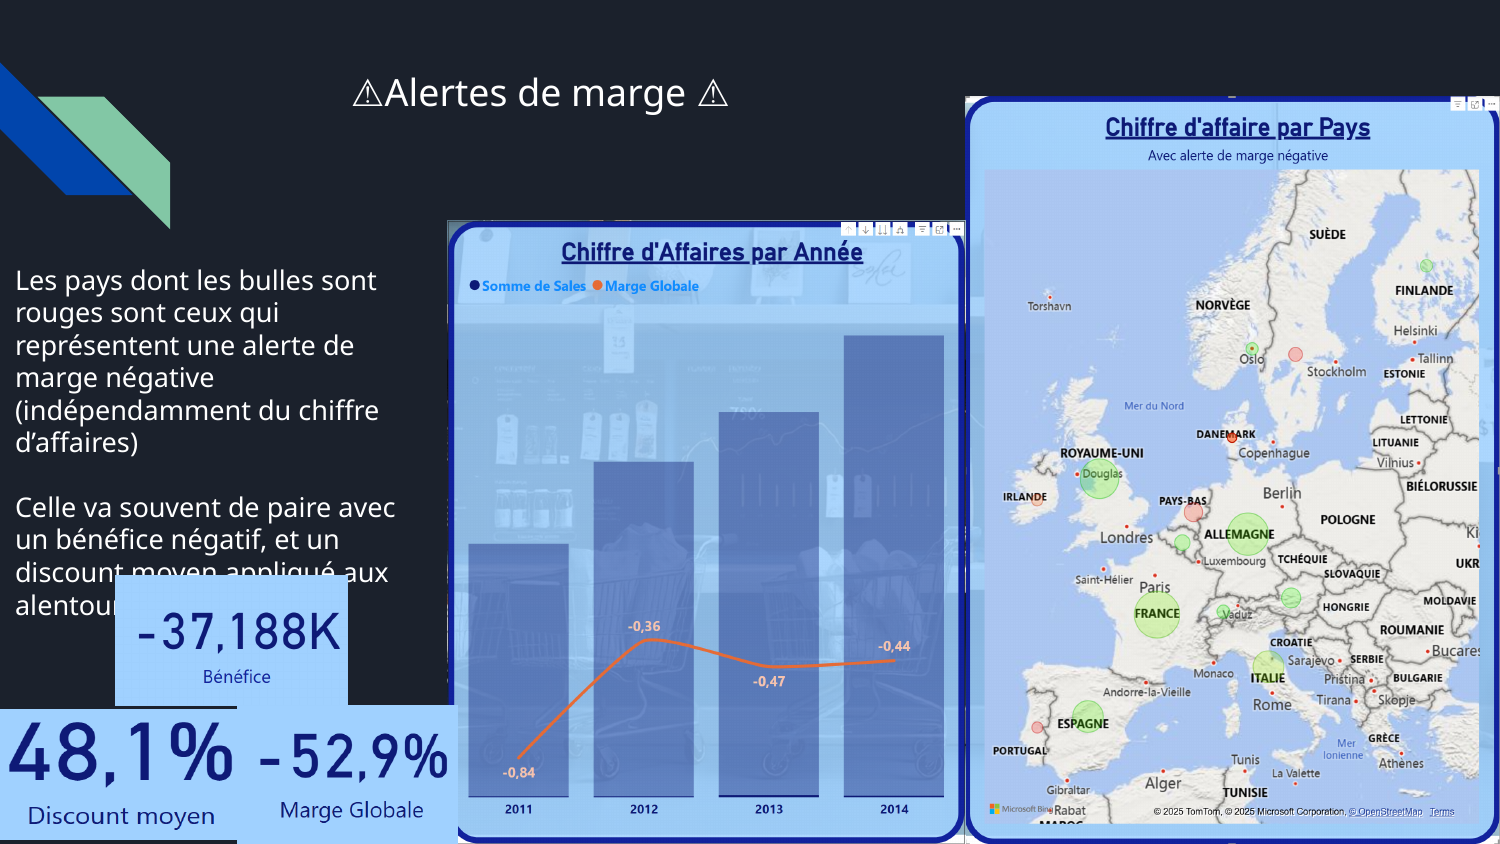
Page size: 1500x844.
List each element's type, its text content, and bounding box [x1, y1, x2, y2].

text_box Les pays dont les bulles sont rouges sont ceux qui représentent une alerte de marge négative (indépendamment du chiffre d’affaires) Celle va souvent de paire avec un bénéfice négatif, et un discount moyen appliqué aux alentours des 50%. [0, 248, 441, 636]
text_box ⚠️Alertes de marge ⚠️ [159, 53, 912, 129]
picture [0, 96, 1500, 844]
